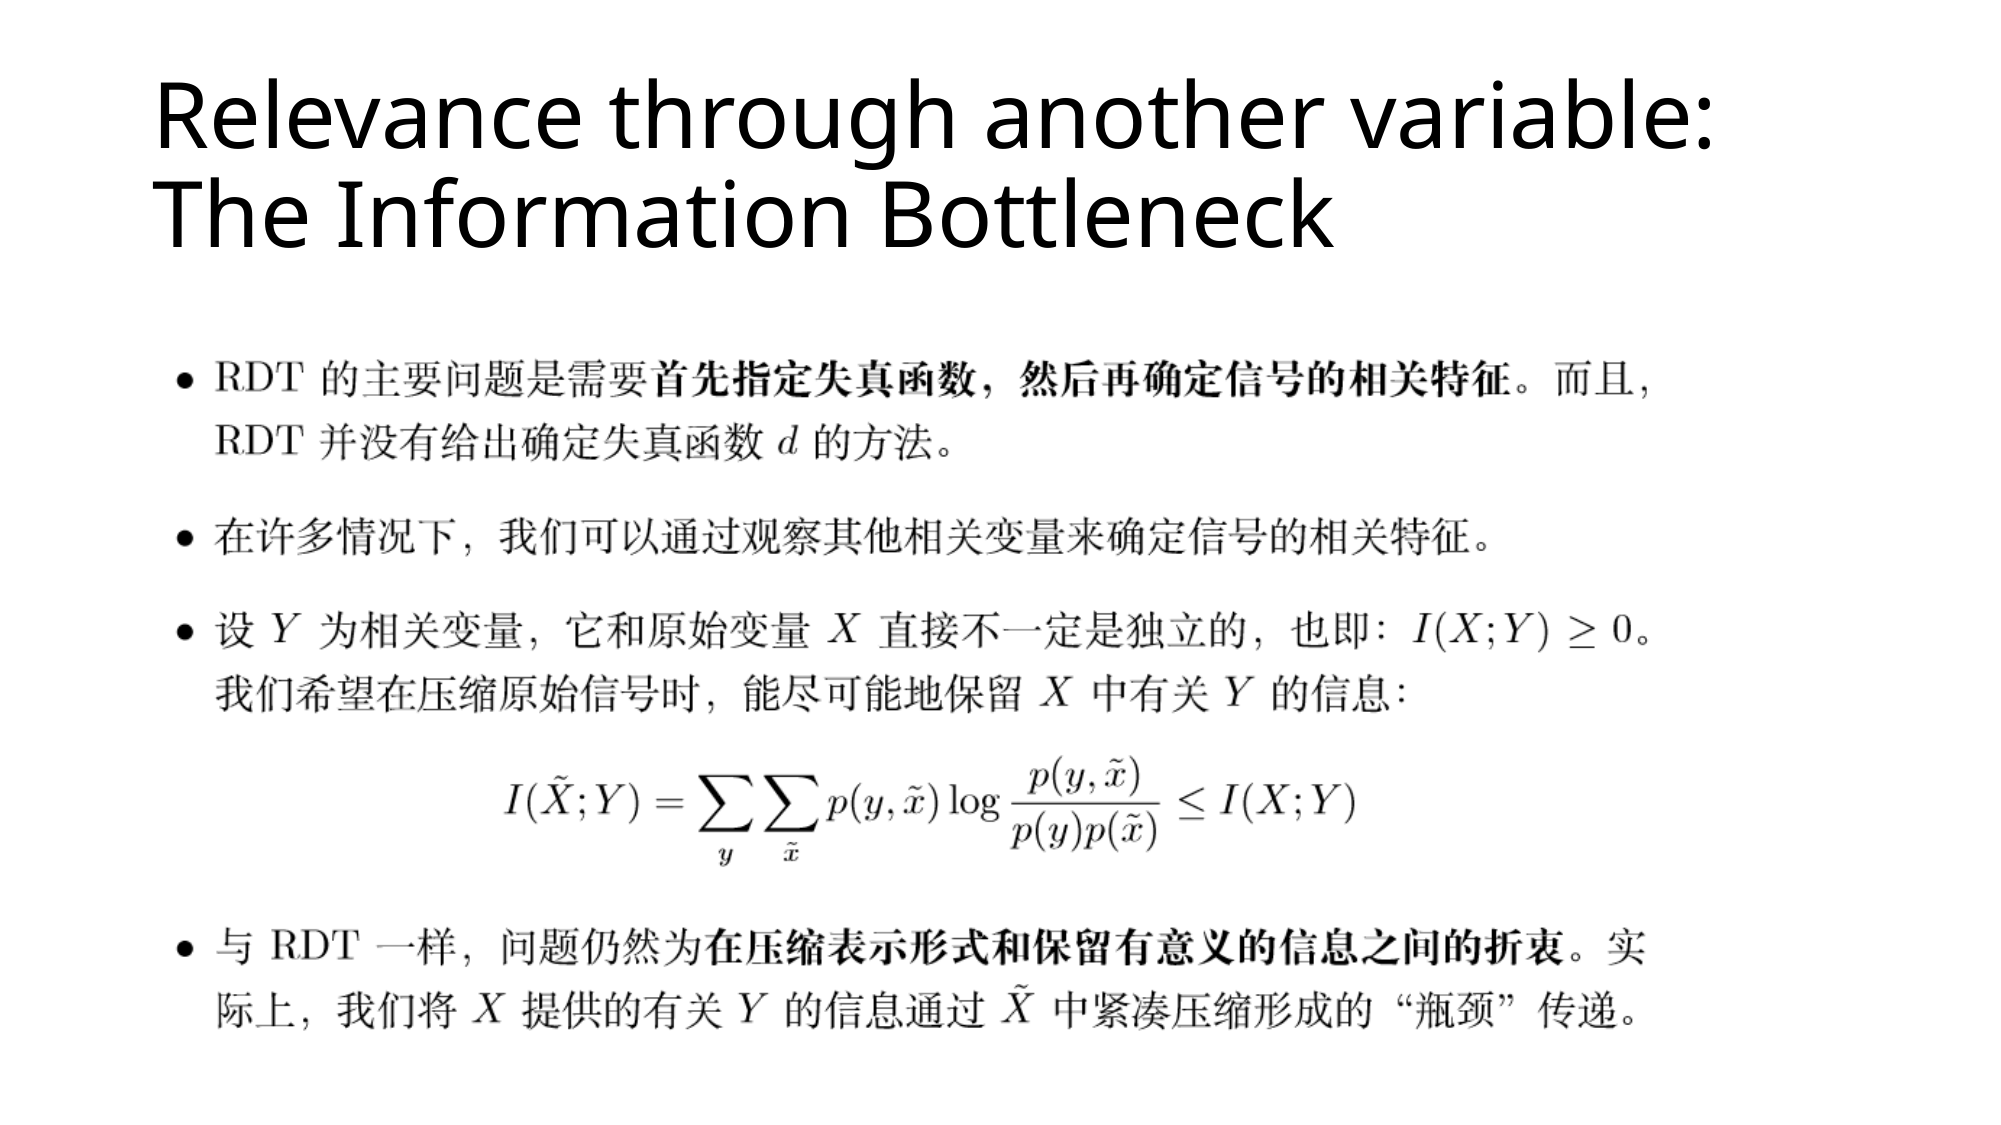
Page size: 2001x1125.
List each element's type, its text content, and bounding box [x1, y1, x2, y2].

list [137, 338, 1673, 1054]
title Relevance through another variable: The Information Bottleneck [137, 59, 1863, 278]
